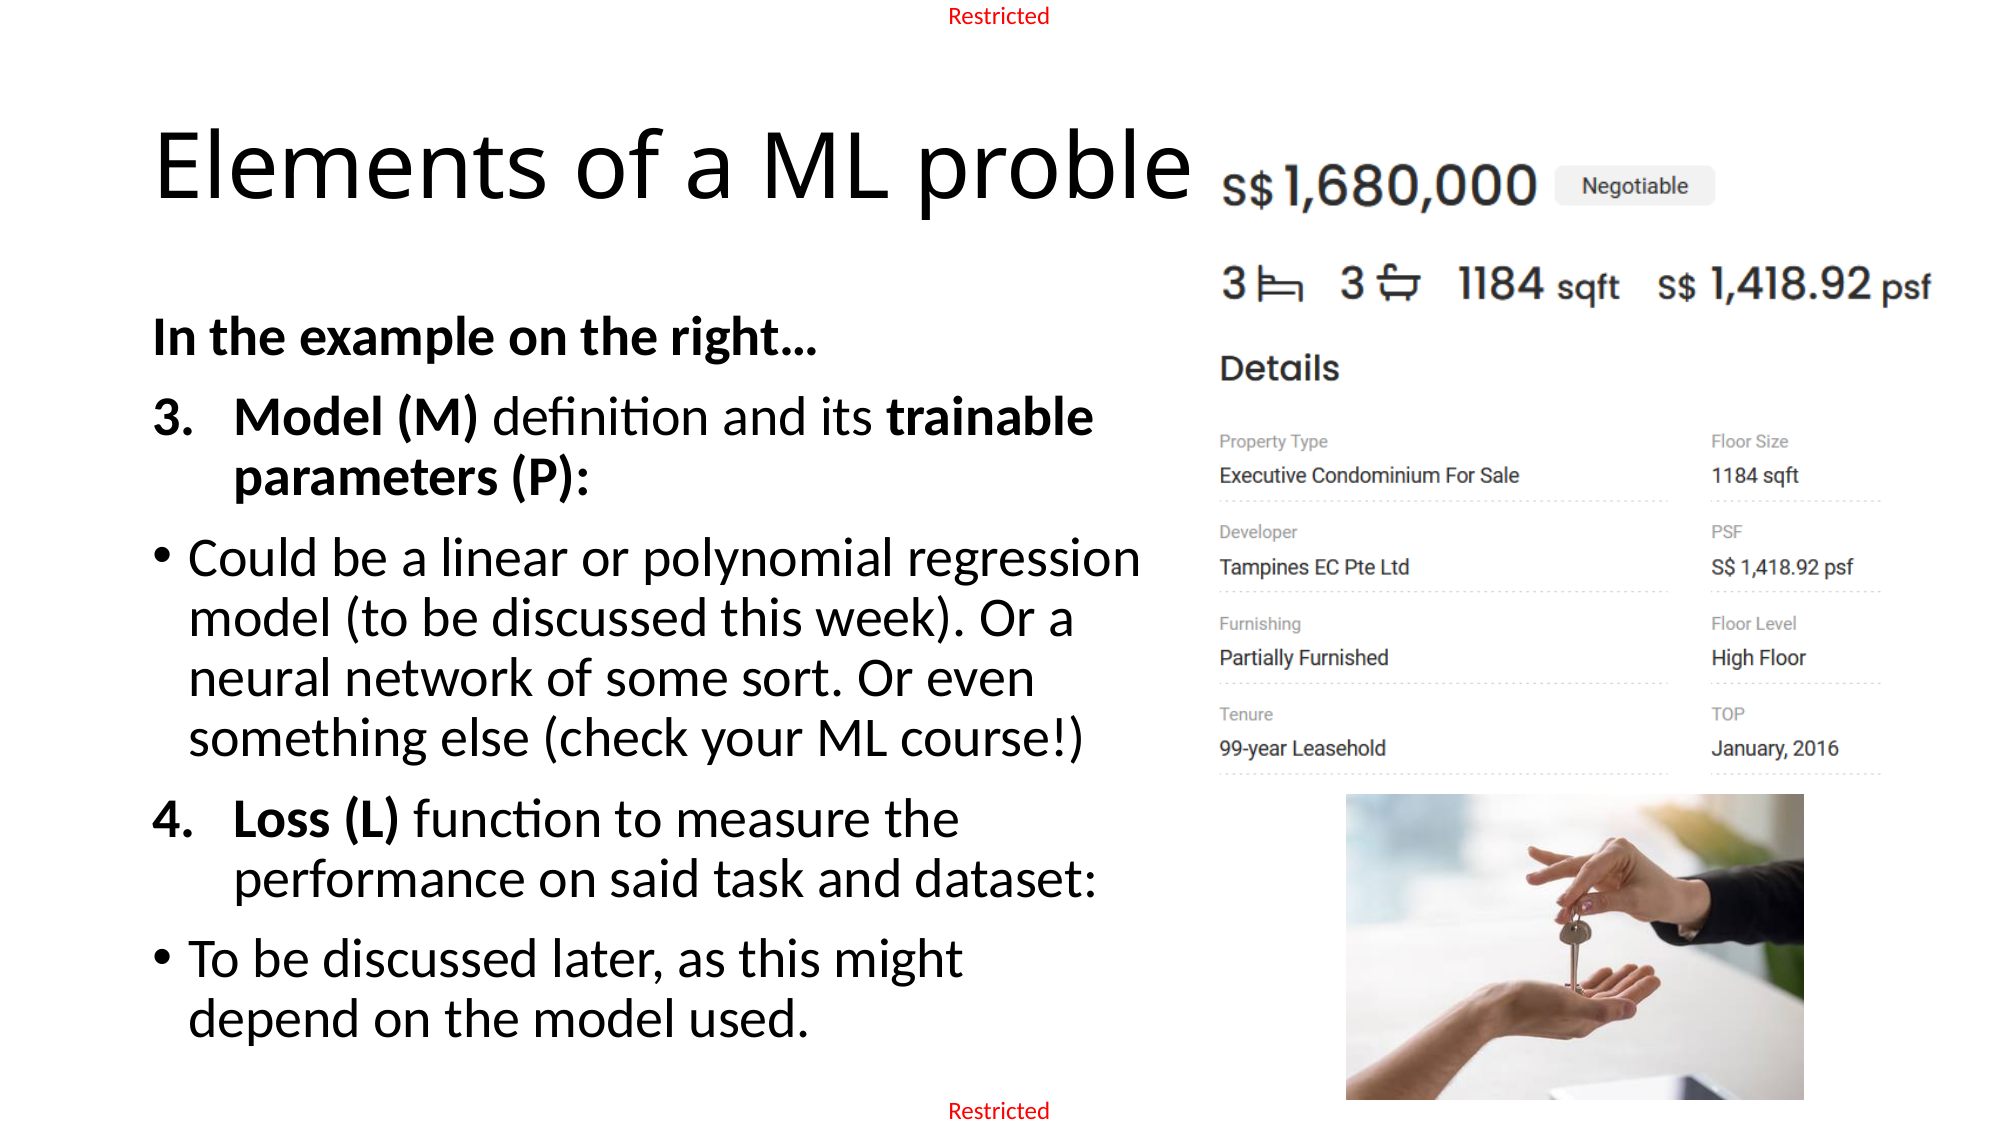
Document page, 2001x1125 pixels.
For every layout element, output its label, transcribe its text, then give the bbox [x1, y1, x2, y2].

title Elements of a ML problem [137, 59, 1863, 278]
picture [1346, 794, 1804, 1100]
picture [1199, 330, 1885, 778]
list In the example on the right… Model (M) definition and its trainable parameters (P): Could be a linear or polynomial regression model (to be discussed this week). Or a neural network of some sort. Or even something else (check your ML course!) Loss (L) function to measure the performance on said task and dataset: To be discussed later, as this might depend on the model used. [137, 299, 1162, 1125]
picture [1199, 139, 1960, 317]
